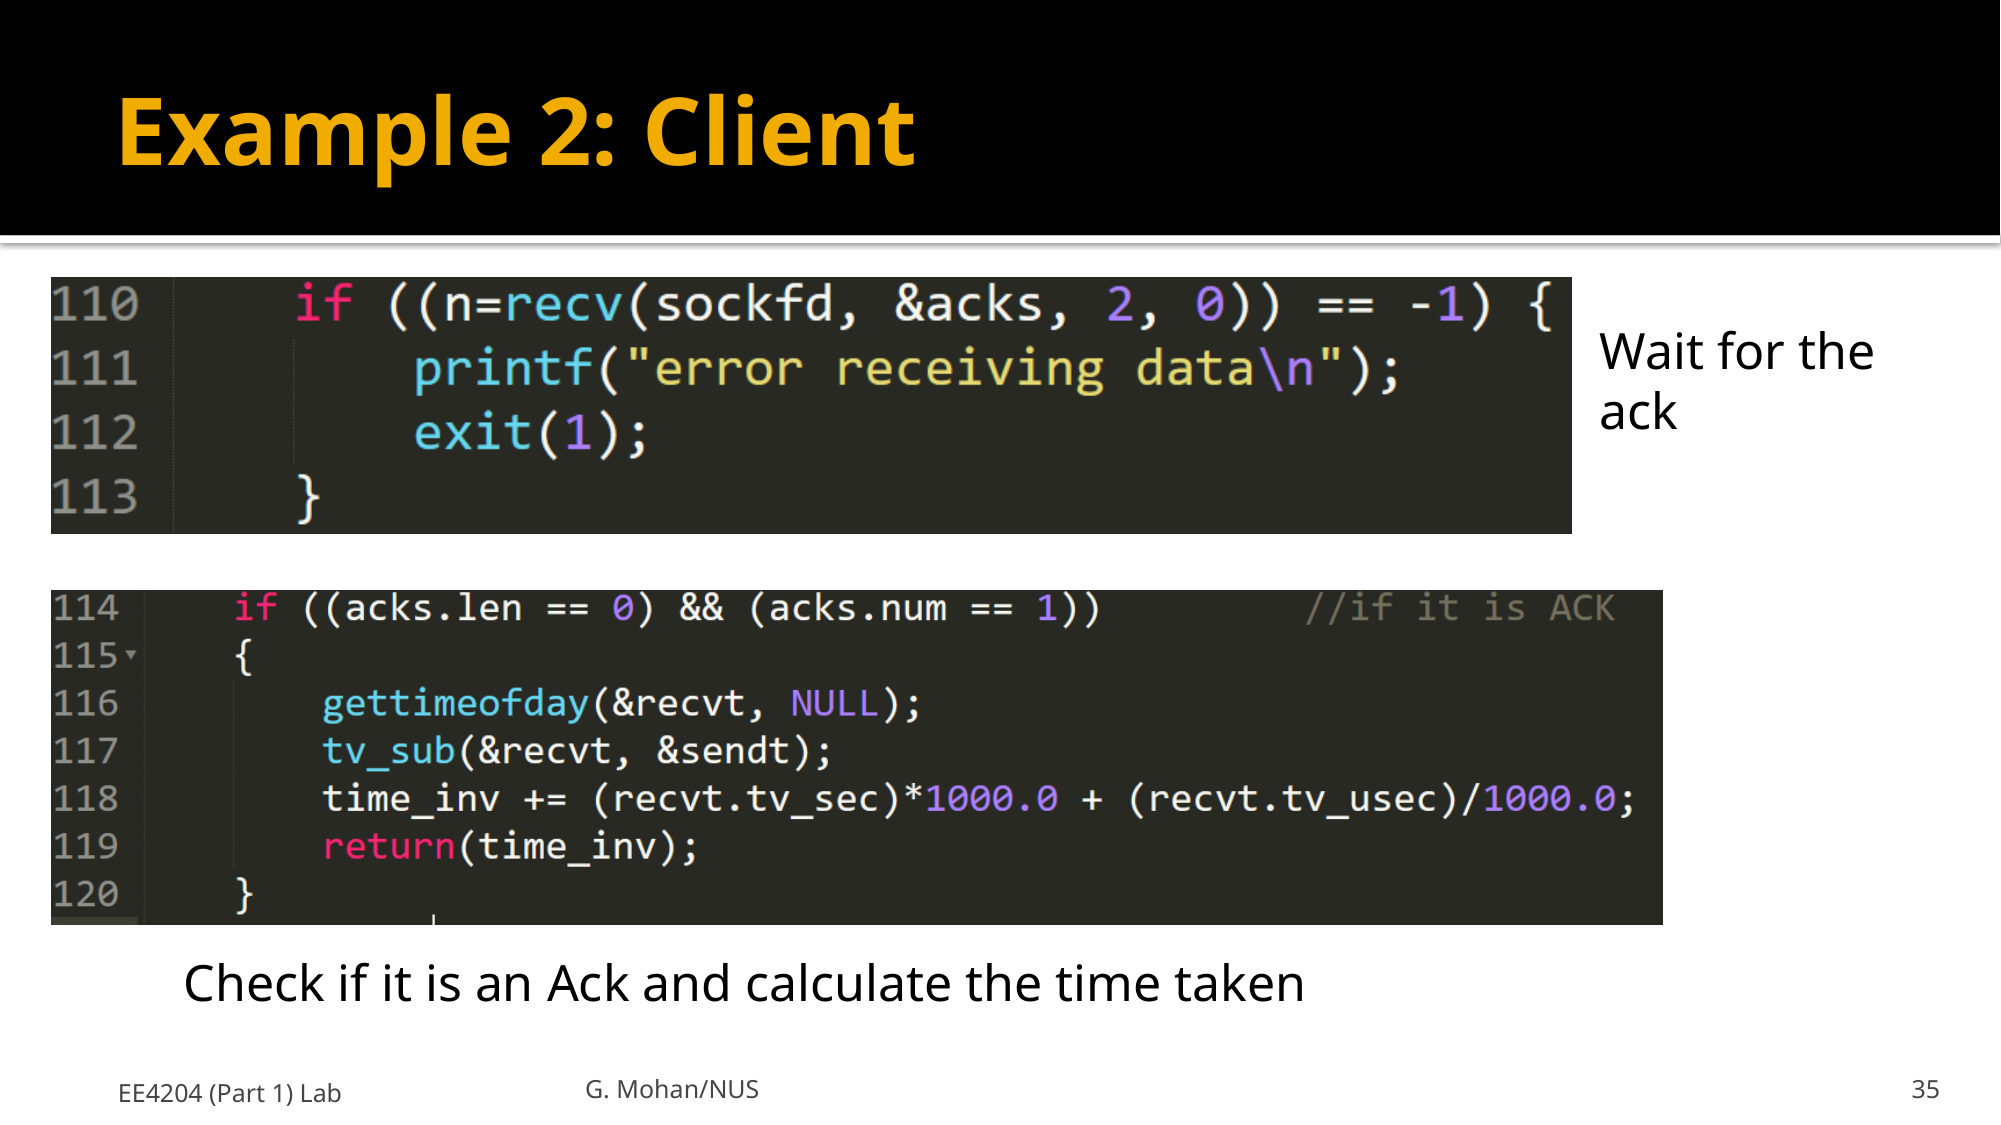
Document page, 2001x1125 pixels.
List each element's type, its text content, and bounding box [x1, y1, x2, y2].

picture [51, 590, 1663, 925]
text_box Wait for the ack [1585, 312, 1955, 448]
slide_number EE4204 (Part 1) Lab [99, 1062, 567, 1108]
slide_number 35 [1794, 1062, 1955, 1108]
picture [51, 277, 1572, 534]
footer G. Mohan/NUS [577, 1062, 1783, 1108]
text_box Check if it is an Ack and calculate the time taken [168, 943, 1863, 1019]
title Example 2: Client [99, 25, 1900, 231]
